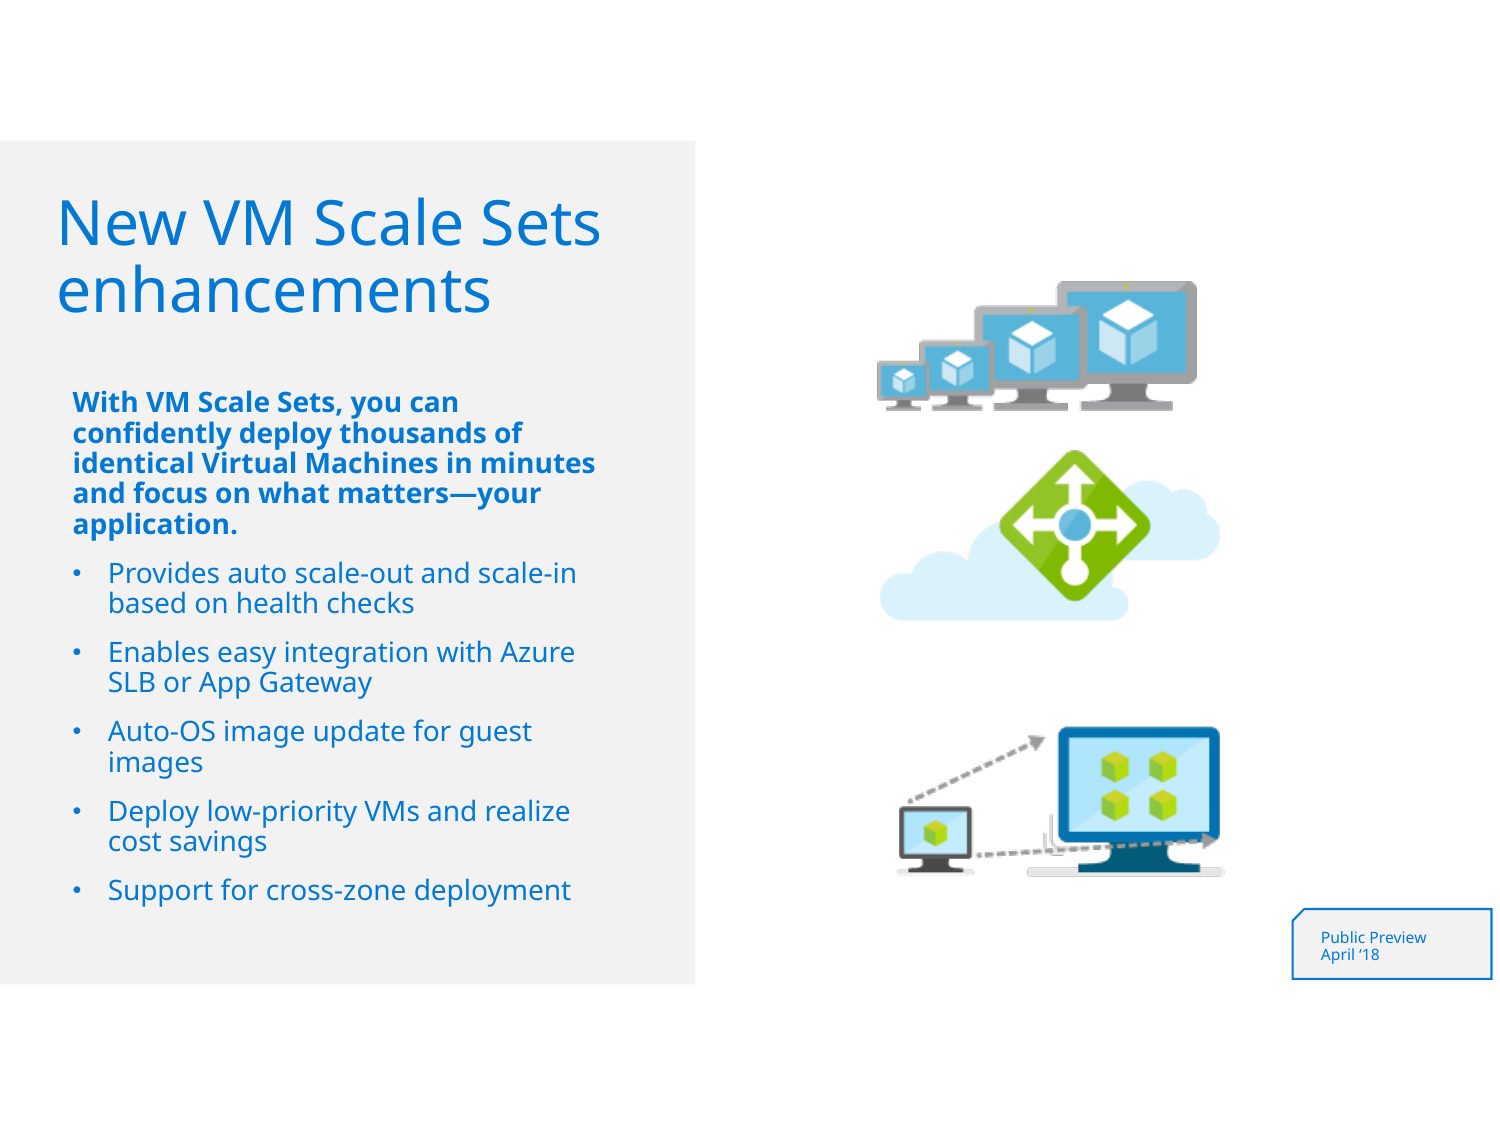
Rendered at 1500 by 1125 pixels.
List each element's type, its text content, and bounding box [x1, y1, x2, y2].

text_box [0, 140, 696, 985]
text_box Public Preview April ‘18 [1306, 922, 1459, 972]
text_box With VM Scale Sets, you can confidently deploy thousands of identical Virtual Machines in minutes and focus on what matters—your application. Provides auto scale-out and scale-in based on health checks Enables easy integration with Azure SLB or App Gateway Auto-OS image update for guest images Deploy low-priority VMs and realize cost savings Support for cross-zone deployment [54, 377, 632, 919]
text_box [873, 273, 1226, 884]
title New VM Scale Sets enhancements [32, 176, 696, 349]
text_box [1291, 908, 1493, 980]
